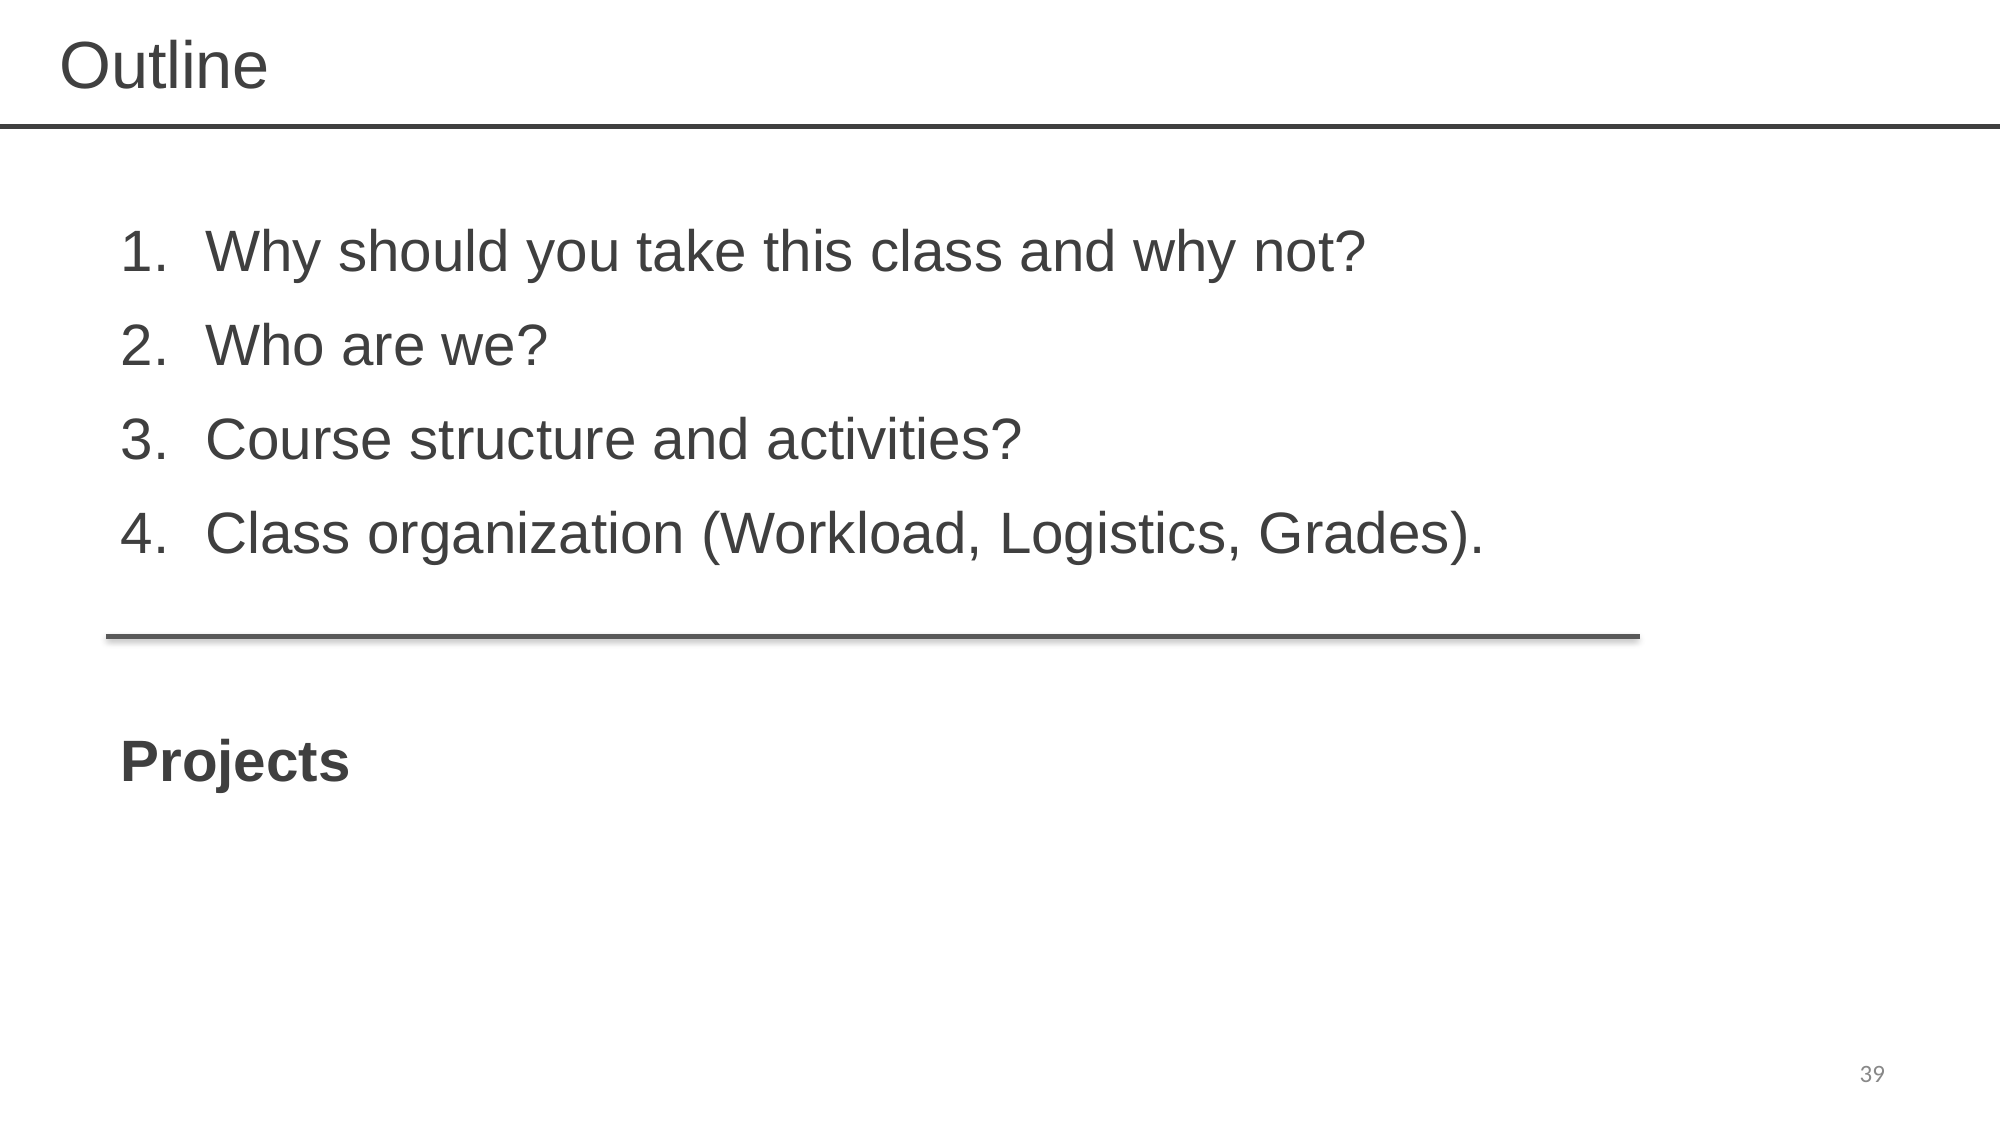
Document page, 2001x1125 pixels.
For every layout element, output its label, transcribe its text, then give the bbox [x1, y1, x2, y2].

slide_number 39 [1433, 1042, 1900, 1103]
text_box Projects [105, 715, 1109, 801]
list Why should you take this class and why not? Who are we? Course structure and activities? Class organization (Workload, Logistics, Grades). [105, 205, 1831, 1004]
title Outline [44, 14, 1813, 127]
